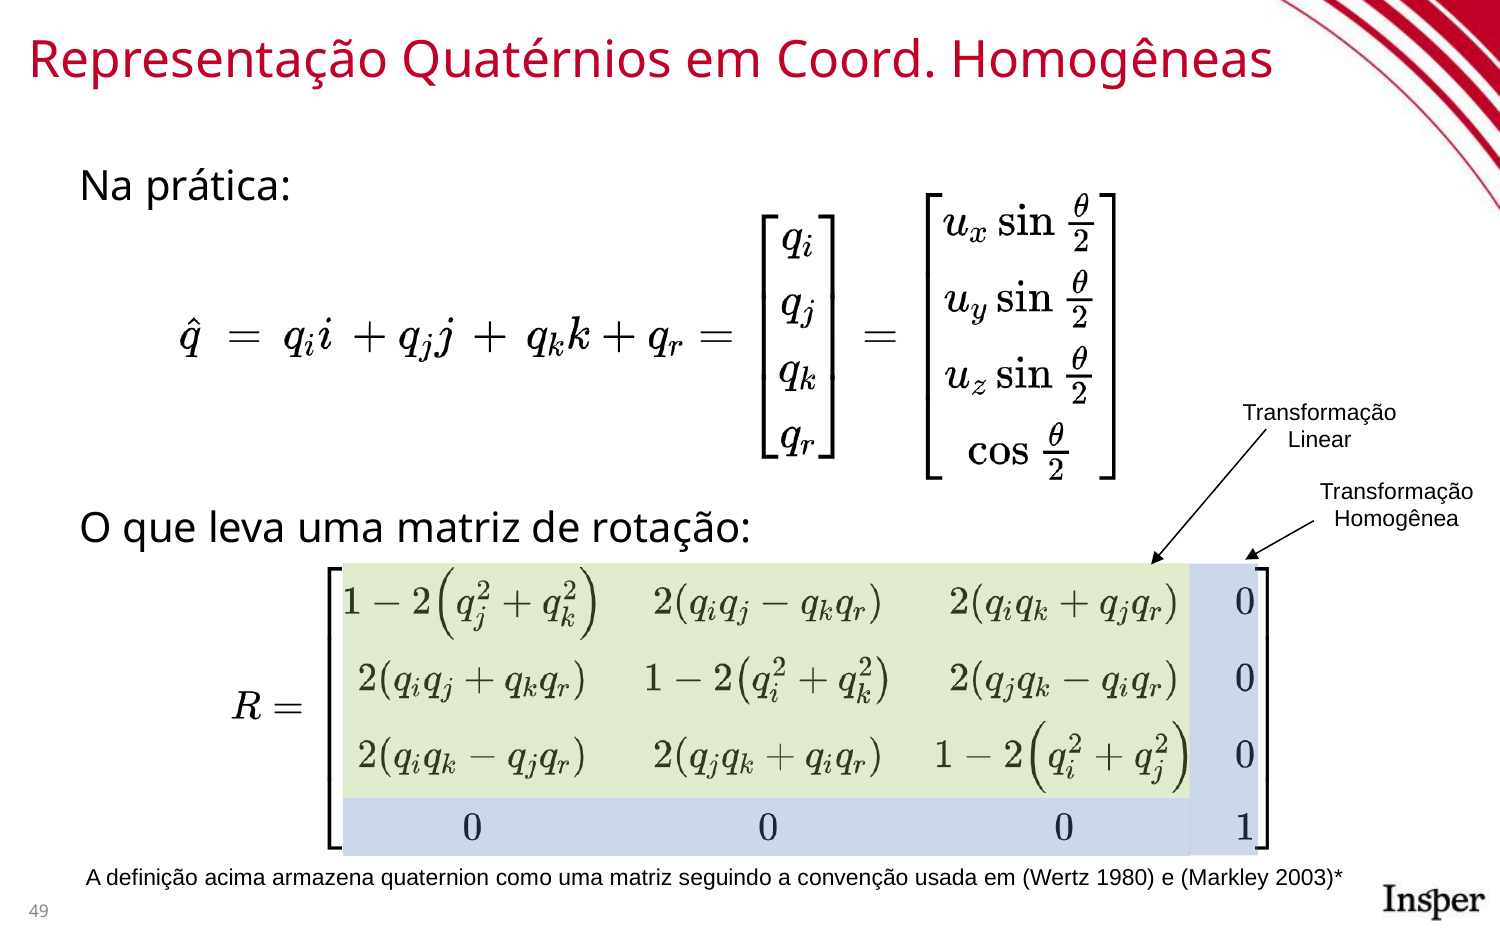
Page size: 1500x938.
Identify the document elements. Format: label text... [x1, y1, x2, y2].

slide_number 49 [0, 887, 78, 938]
picture [180, 193, 1117, 480]
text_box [1244, 520, 1314, 560]
picture [231, 0, 1500, 938]
text_box Transformação Homogênea [1304, 469, 1490, 539]
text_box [1150, 428, 1267, 565]
list Na prática: O que leva uma matriz de rotação: [64, 151, 1447, 648]
text_box Transformação Linear [1227, 389, 1413, 460]
text_box A definição acima armazena quaternion como uma matriz seguindo a convenção usada em (Wertz 1980) e (Markley 2003)* [70, 848, 1366, 905]
title Representação Quatérnios em Coord. Homogêneas [13, 18, 1397, 104]
text_box [341, 561, 1145, 565]
